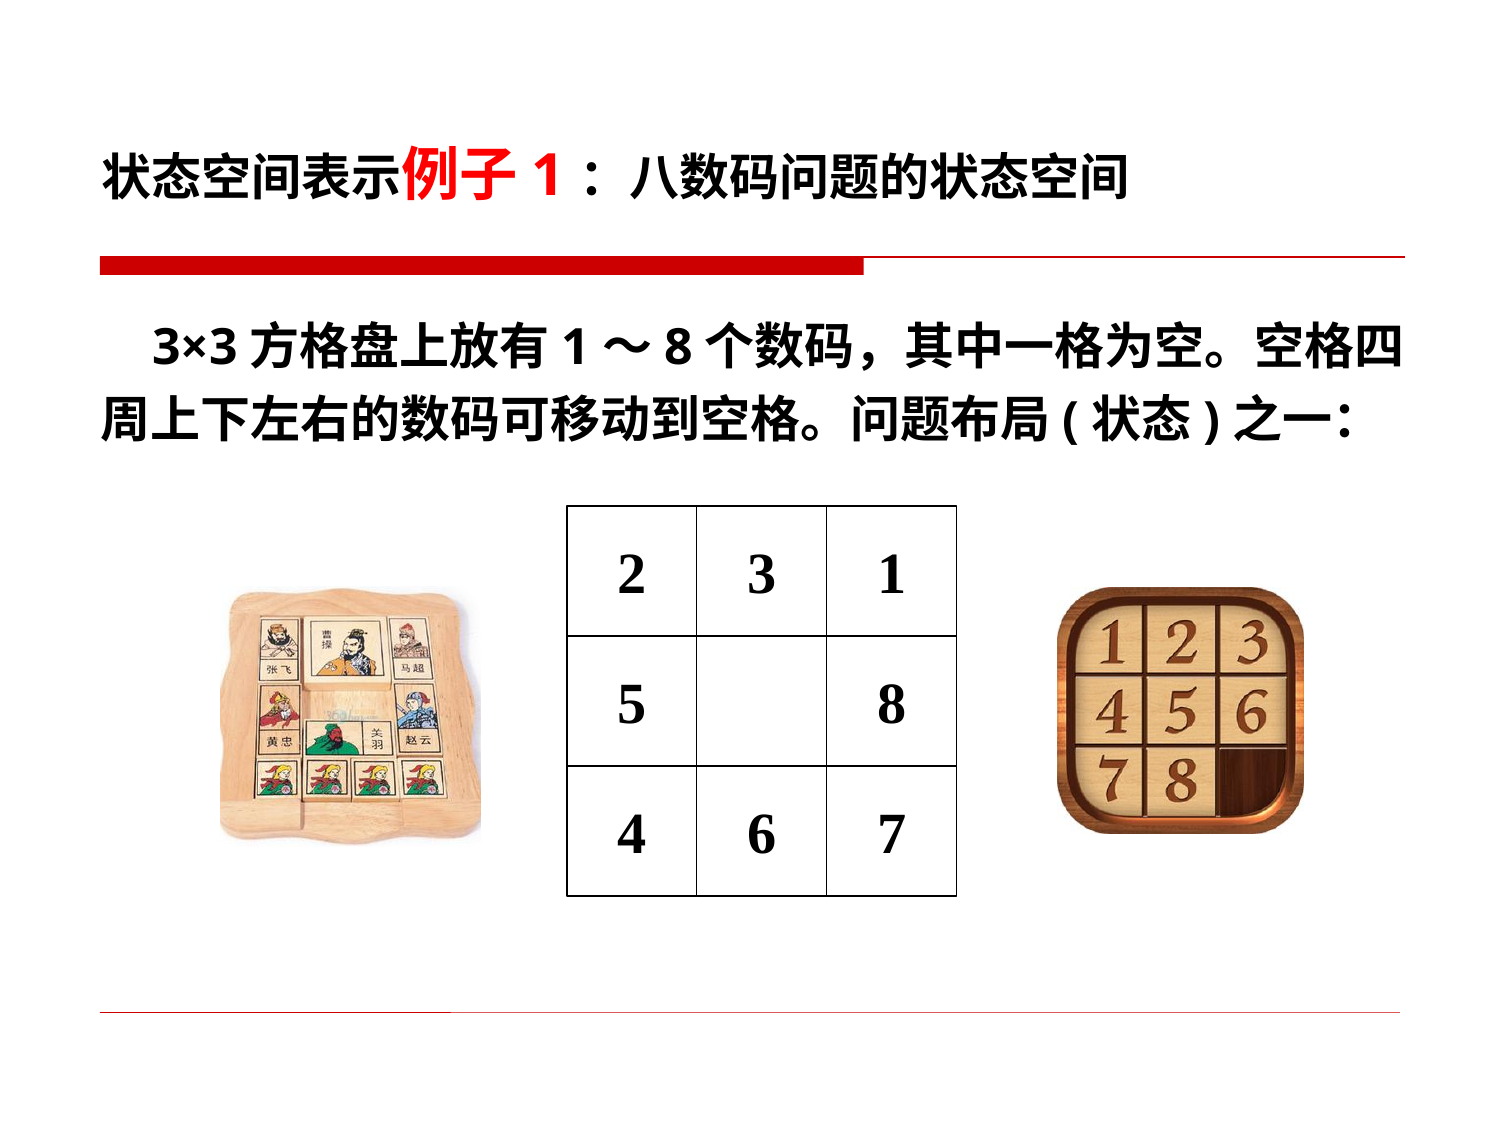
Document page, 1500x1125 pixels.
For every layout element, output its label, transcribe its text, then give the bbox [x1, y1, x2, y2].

text_box 状态空间表示例子1：八数码问题的状态空间 [101, 101, 1140, 207]
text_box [566, 506, 957, 586]
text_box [566, 847, 957, 897]
text_box 3×3方格盘上放有1～8个数码，其中一格为空。空格四周上下左右的数码可移动到空格。问题布局(状态)之一： [100, 301, 1424, 448]
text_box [220, 586, 1304, 847]
